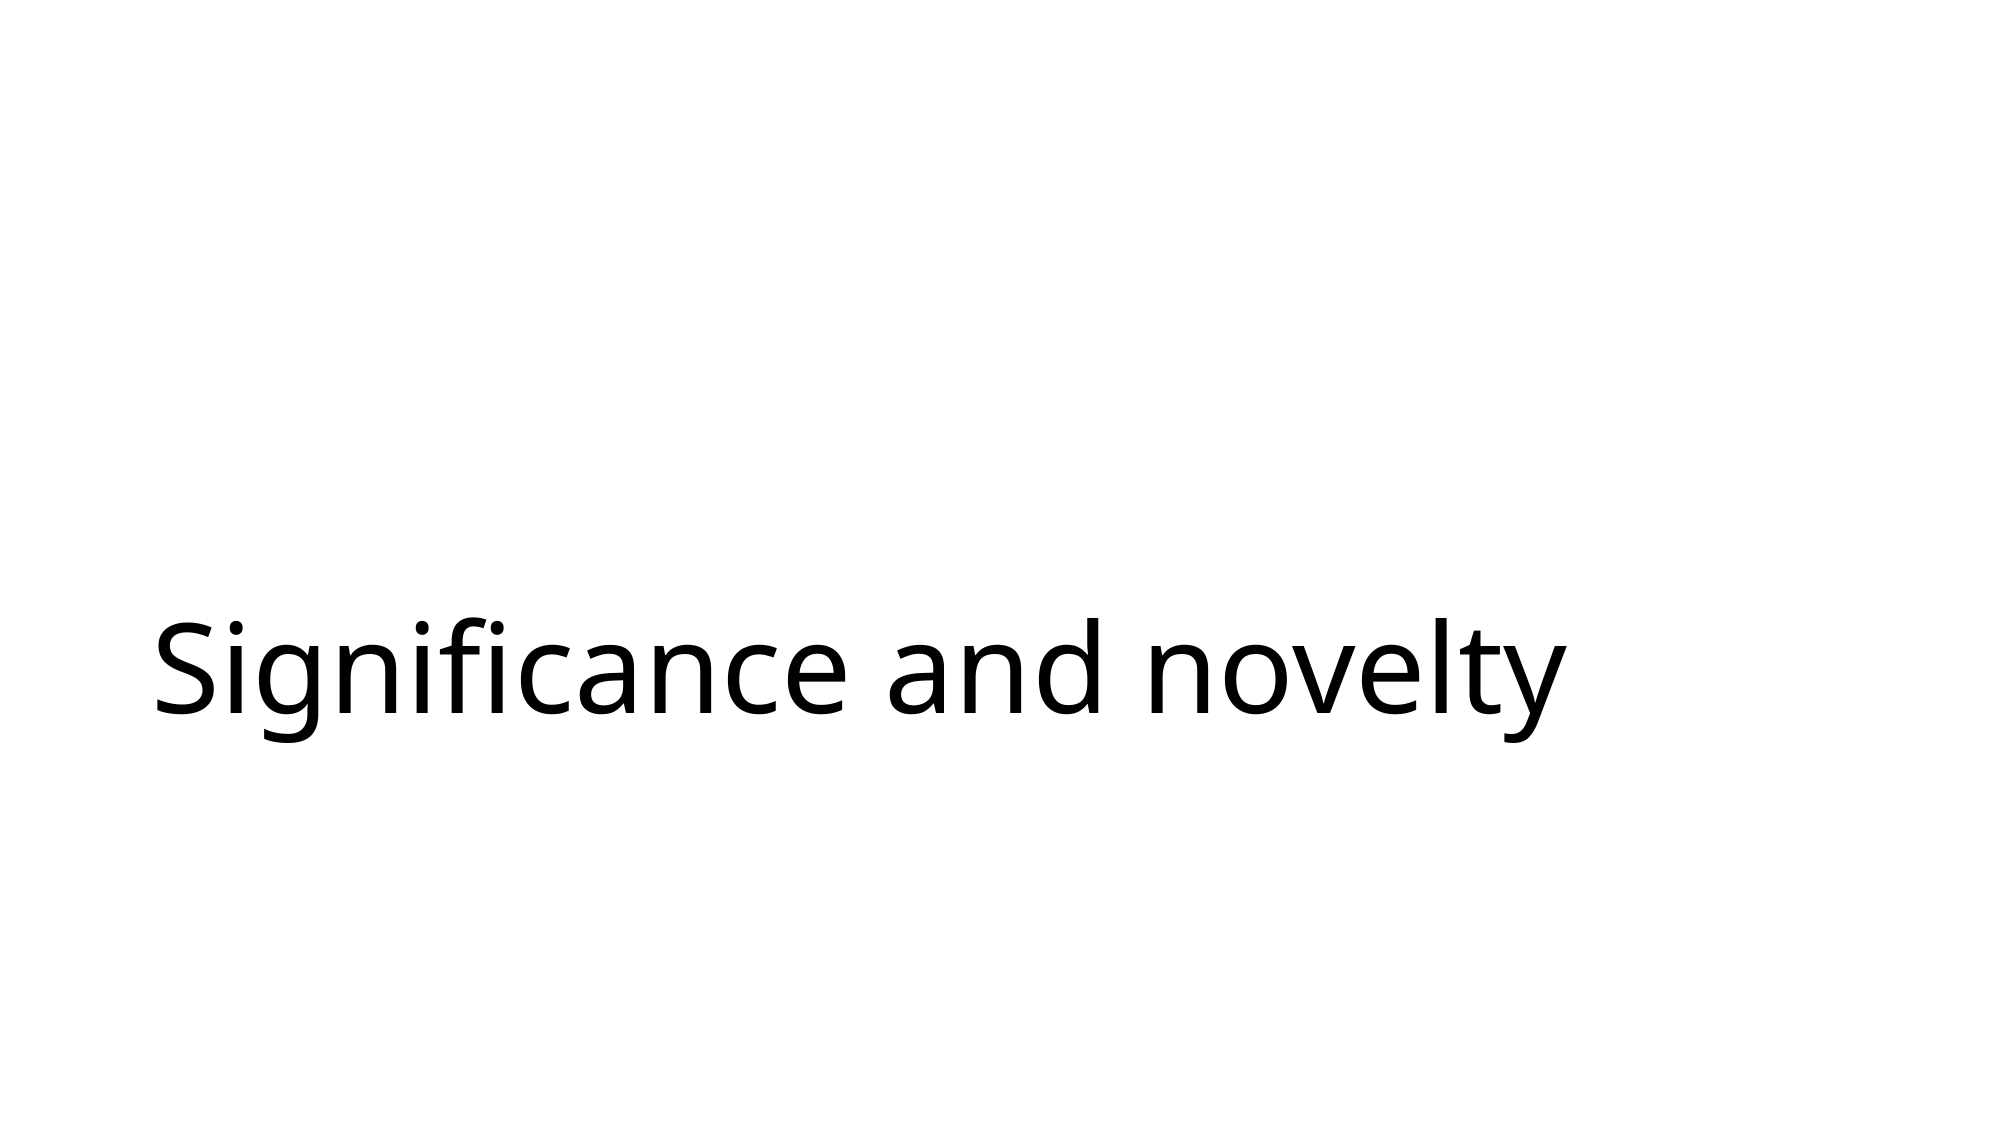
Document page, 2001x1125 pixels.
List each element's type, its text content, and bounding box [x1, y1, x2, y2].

title Significance and novelty [136, 280, 1862, 749]
